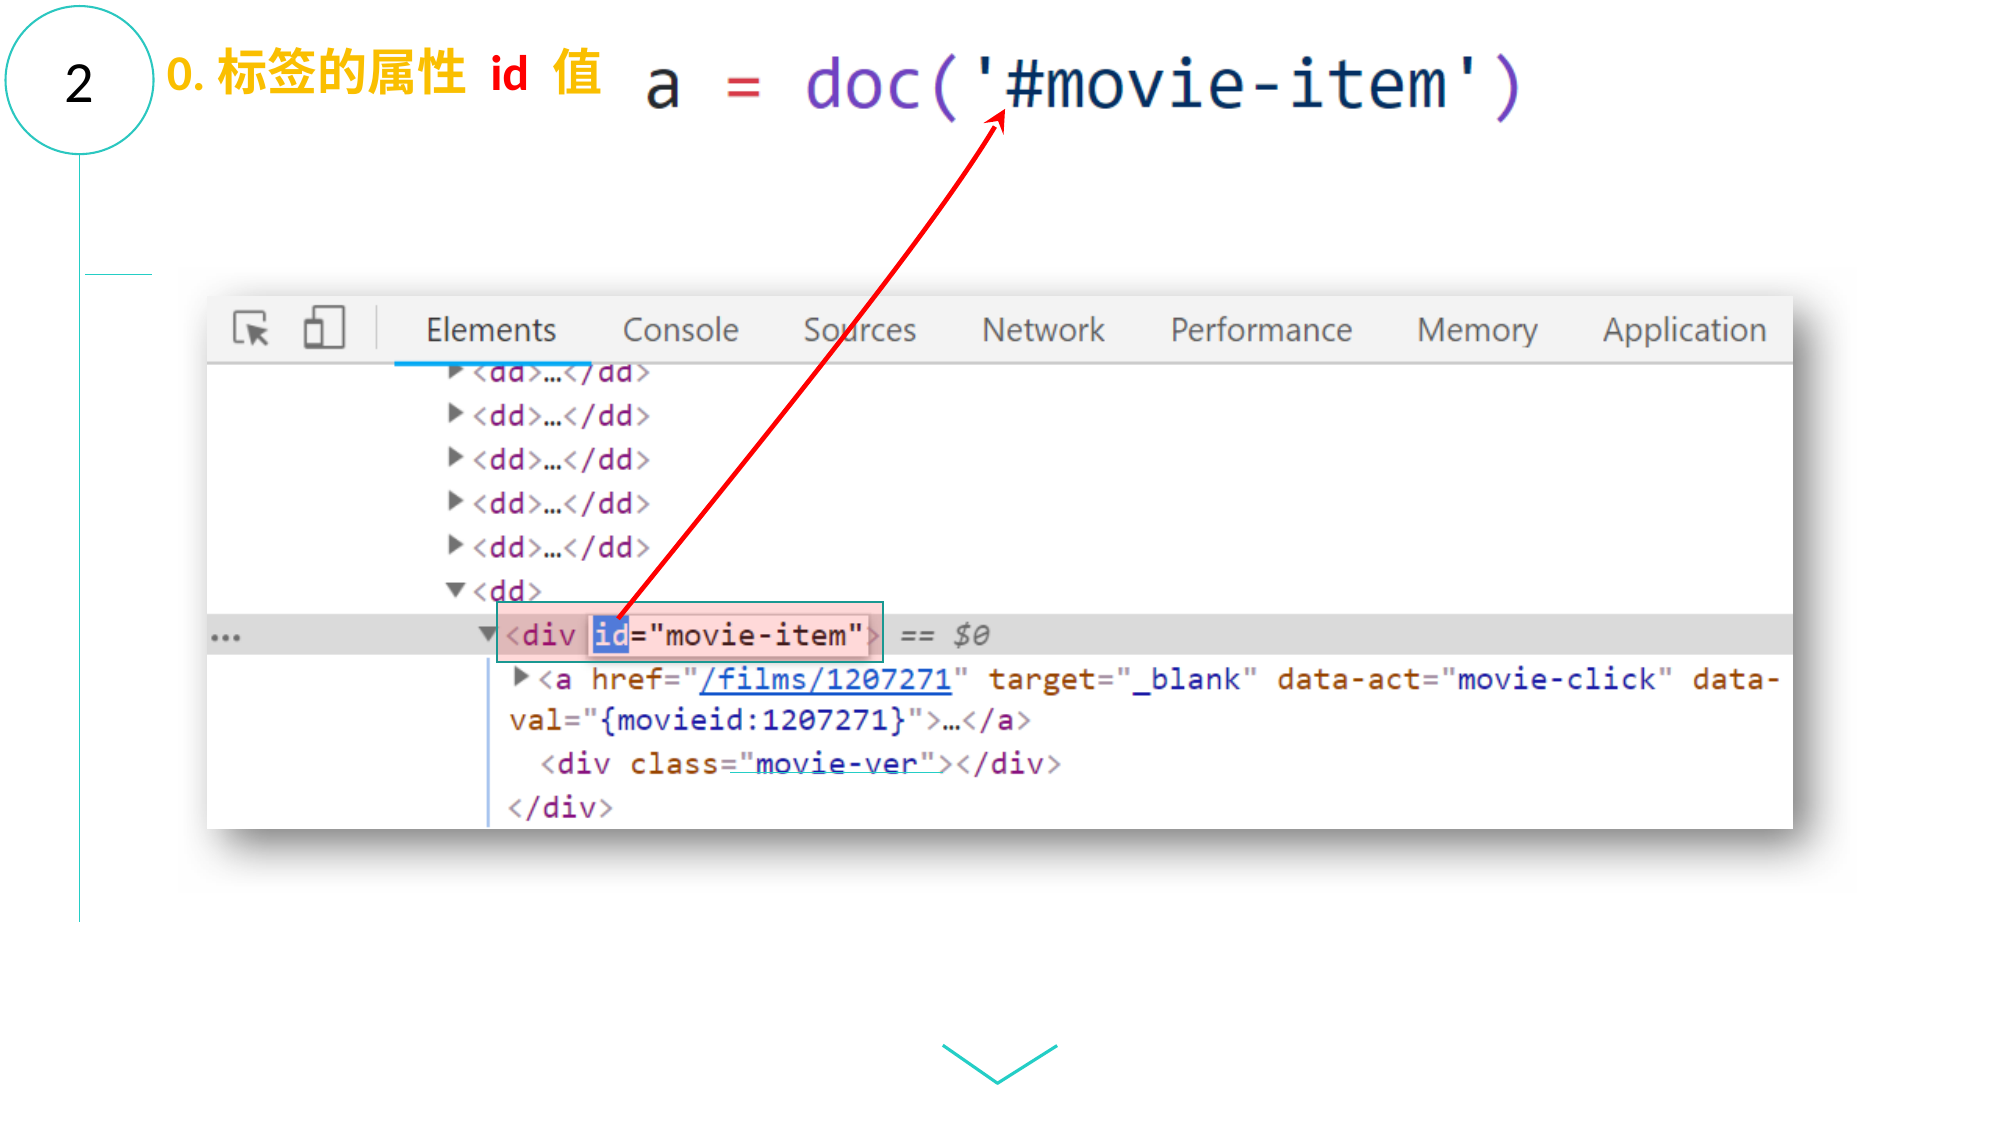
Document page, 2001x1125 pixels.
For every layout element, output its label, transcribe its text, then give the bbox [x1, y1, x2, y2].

picture [207, 296, 1793, 829]
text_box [5, 6, 154, 155]
picture [633, 41, 1542, 131]
text_box [863, 131, 994, 296]
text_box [942, 1045, 1058, 1084]
text_box 0.标签的属性 id 值 [154, 33, 672, 108]
